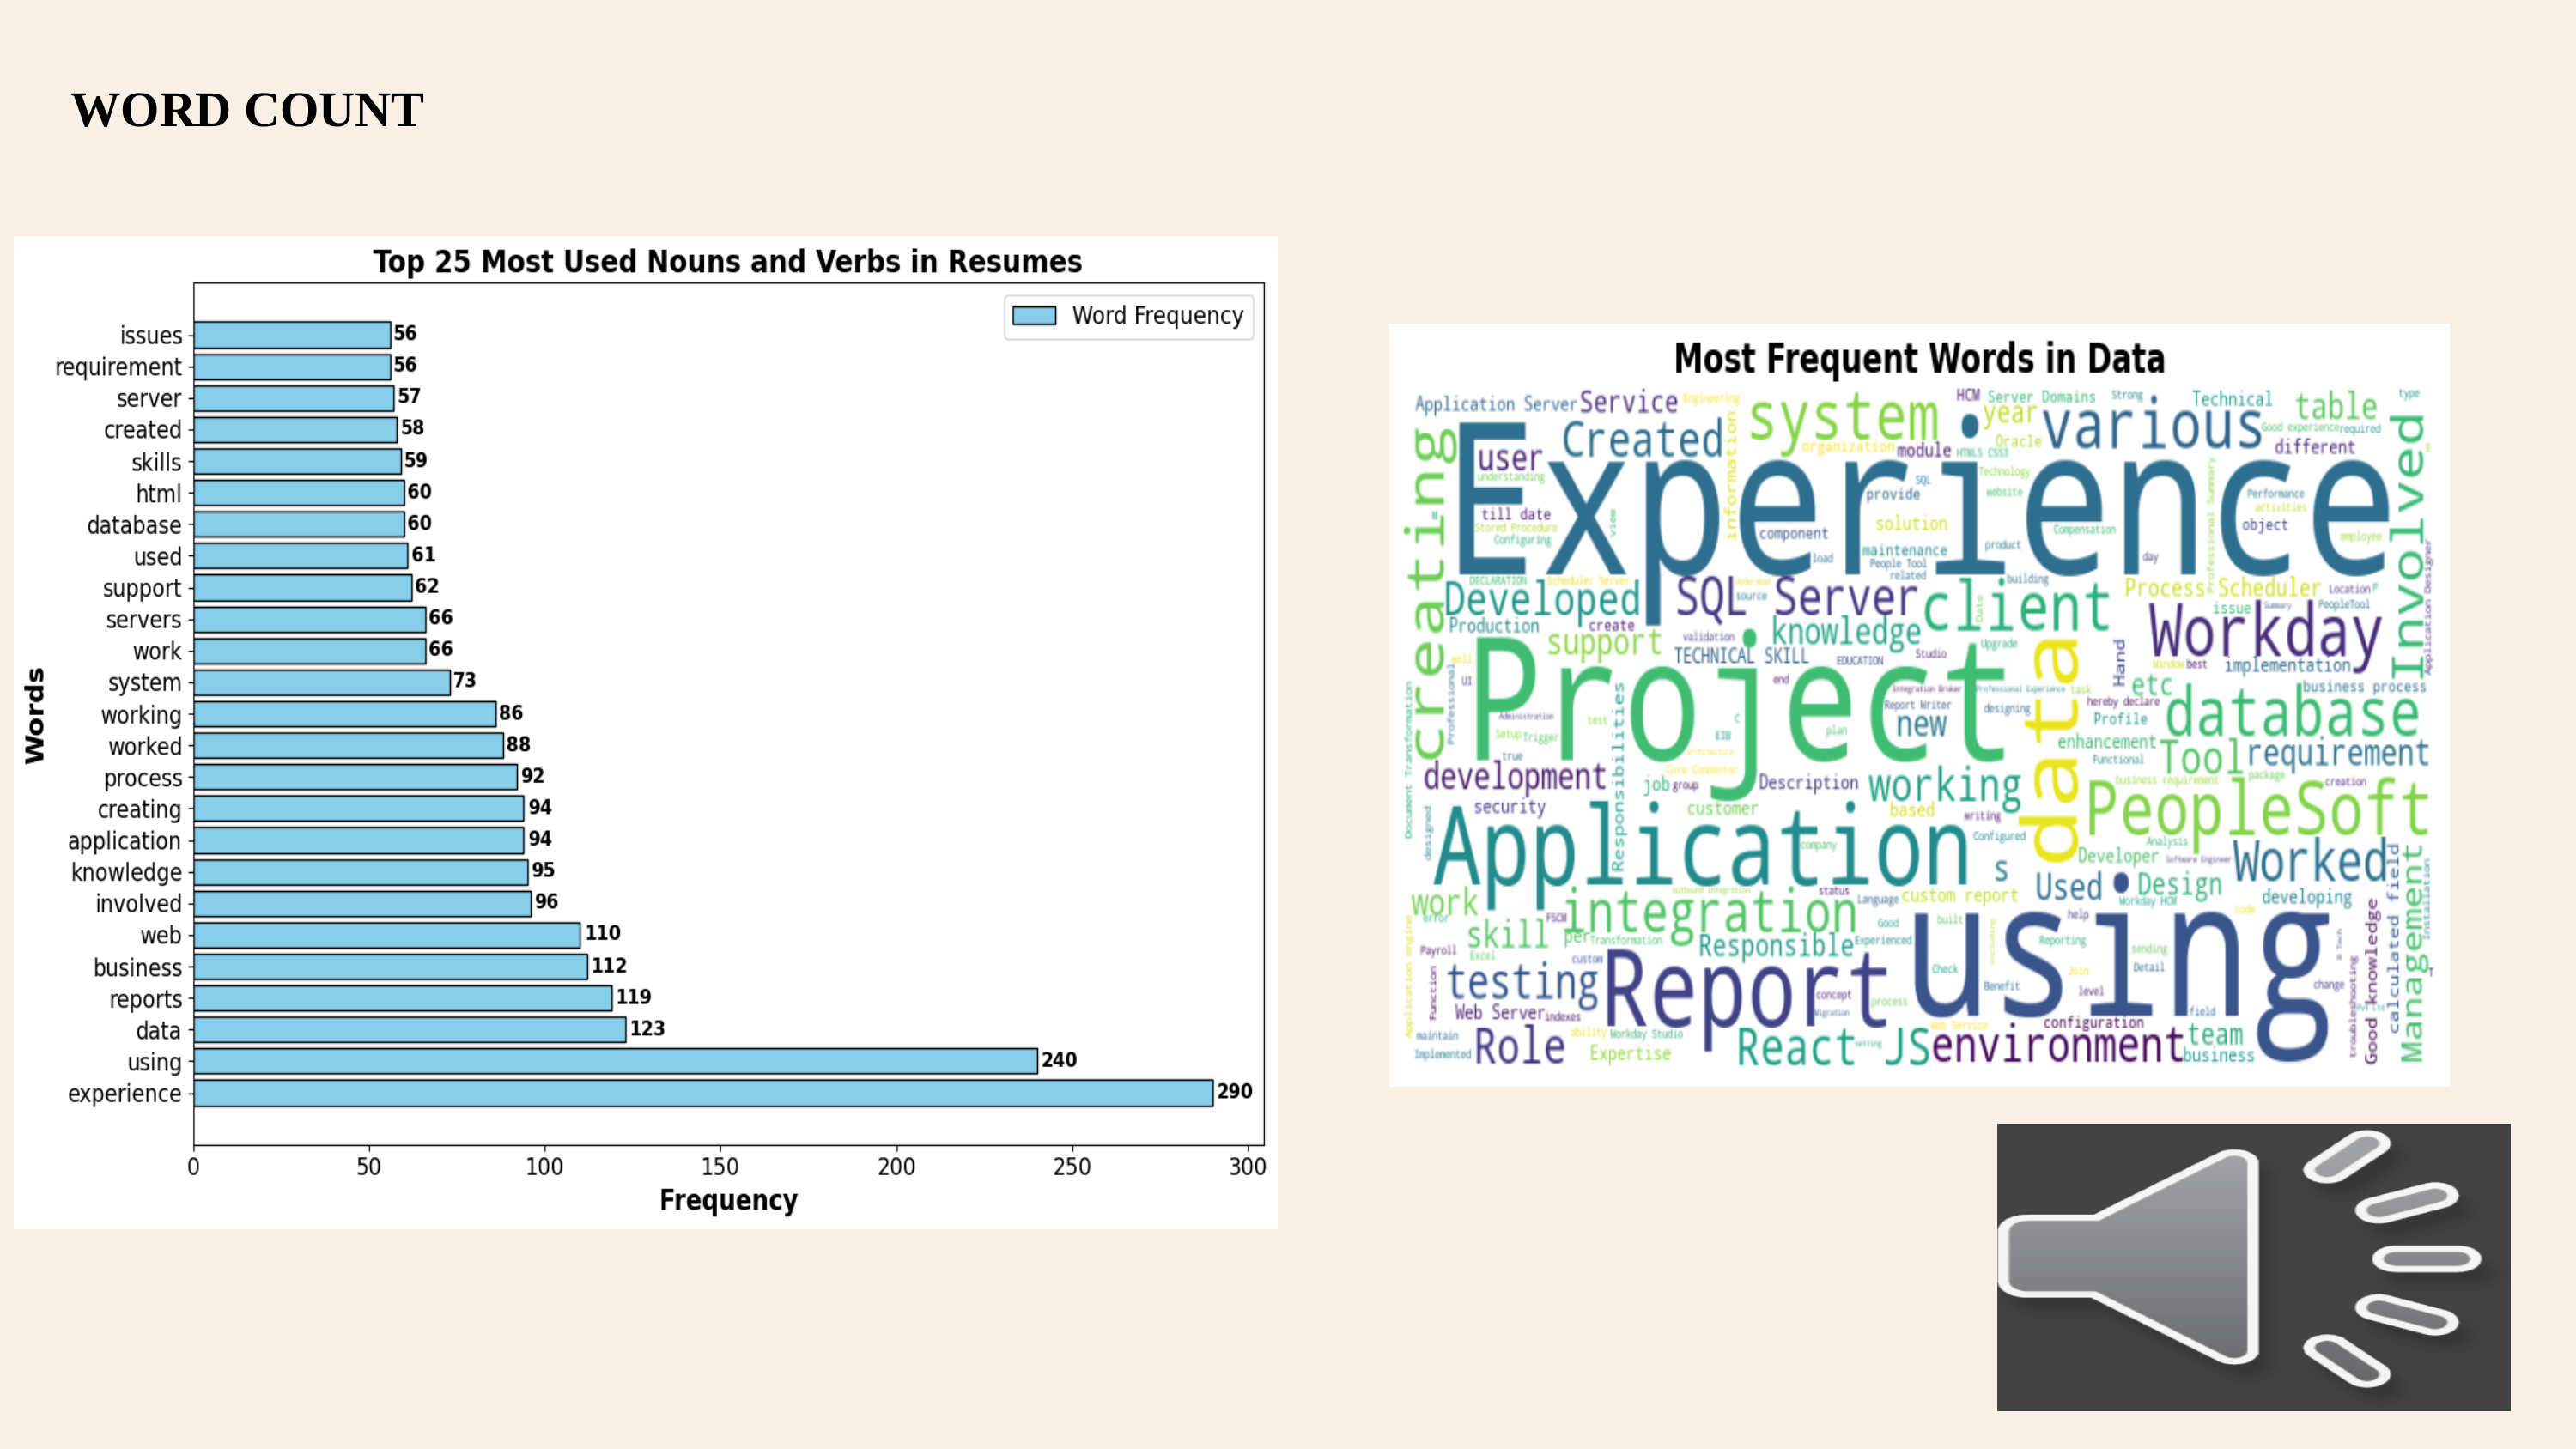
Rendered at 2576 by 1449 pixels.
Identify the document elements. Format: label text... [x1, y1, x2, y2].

picture [14, 236, 1278, 1230]
picture [1996, 1122, 2512, 1413]
text_box WORD COUNT [58, 70, 796, 143]
picture [1388, 324, 2450, 1087]
